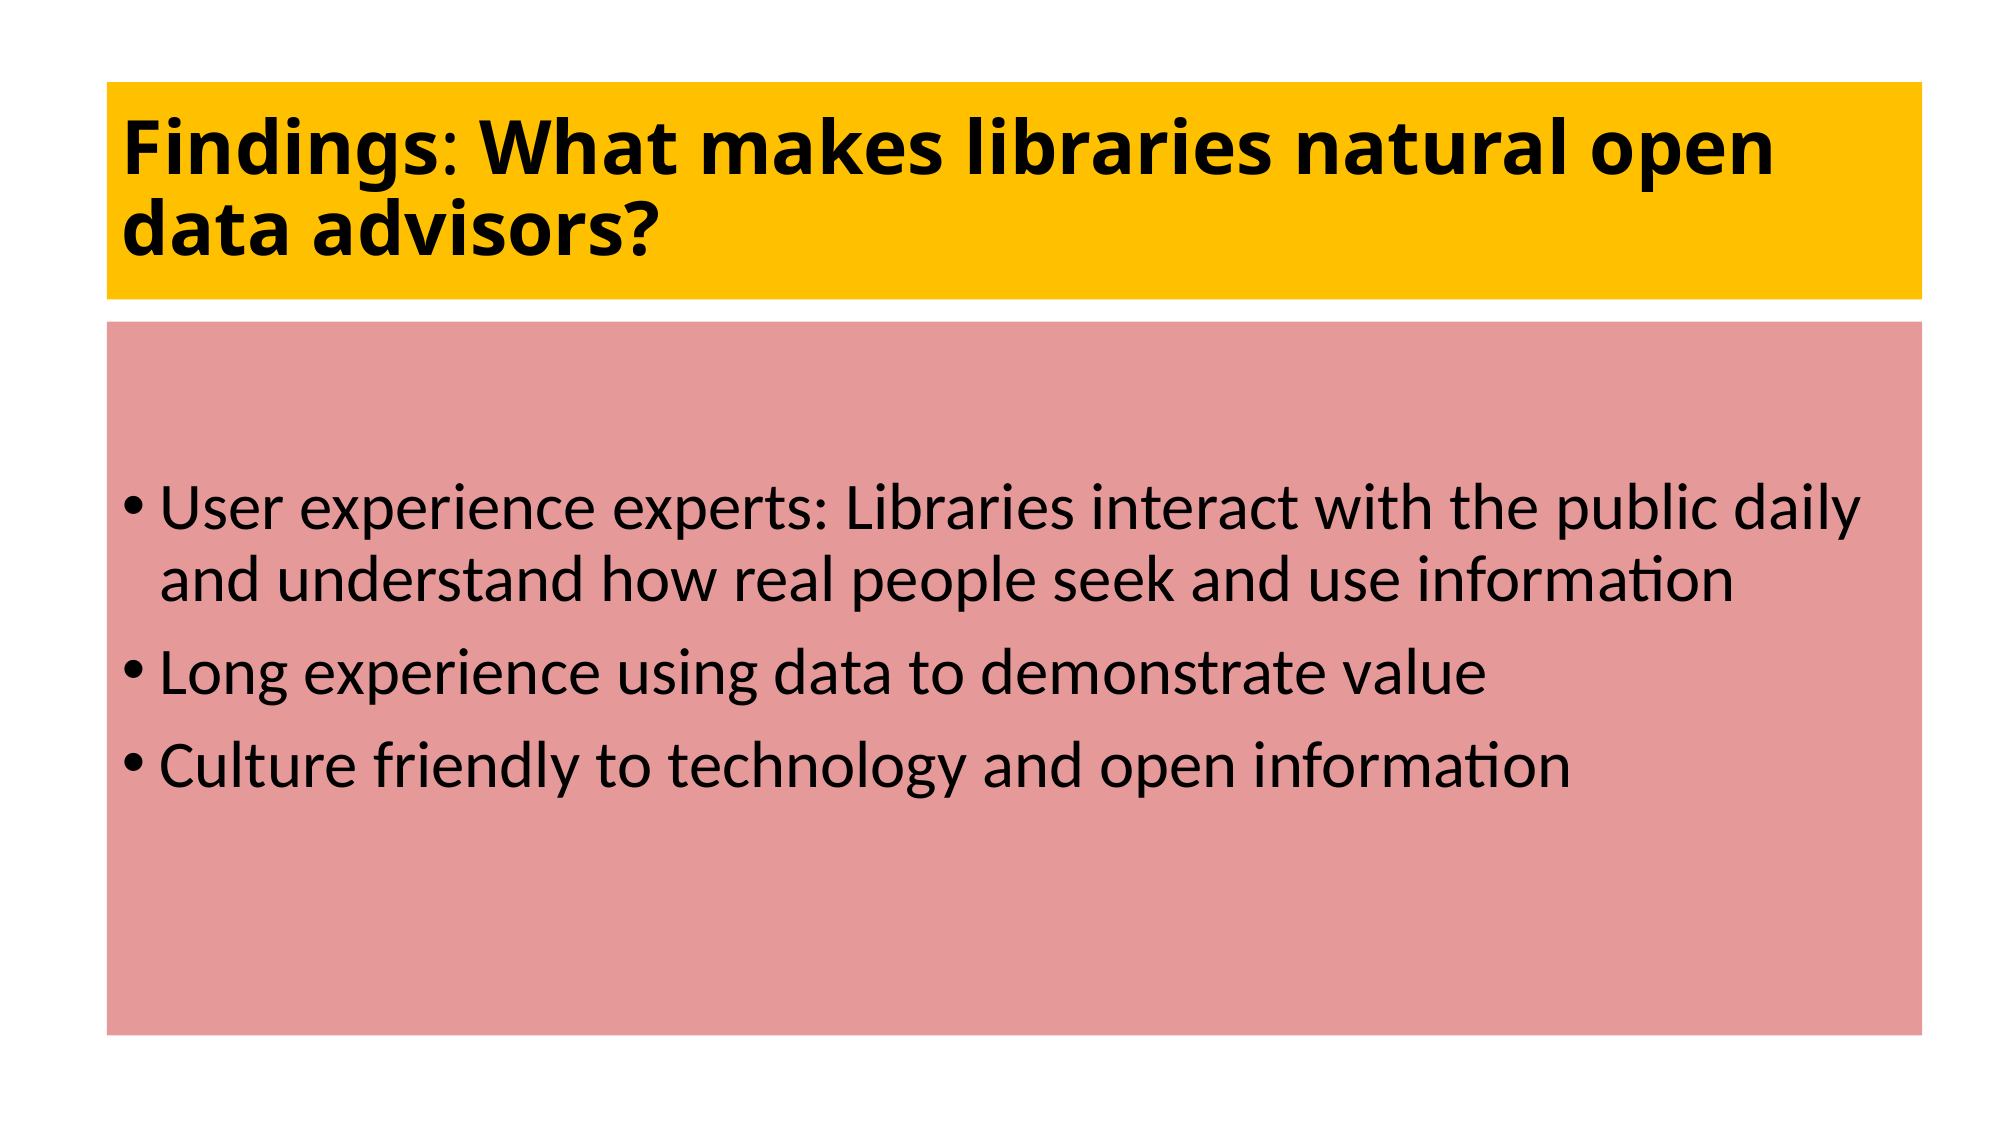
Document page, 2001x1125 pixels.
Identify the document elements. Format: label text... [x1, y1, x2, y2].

title Findings: What makes libraries natural open data advisors? [106, 82, 1923, 300]
list User experience experts: Libraries interact with the public daily and understand how real people seek and use information Long experience using data to demonstrate value Culture friendly to technology and open information [106, 321, 1923, 1036]
